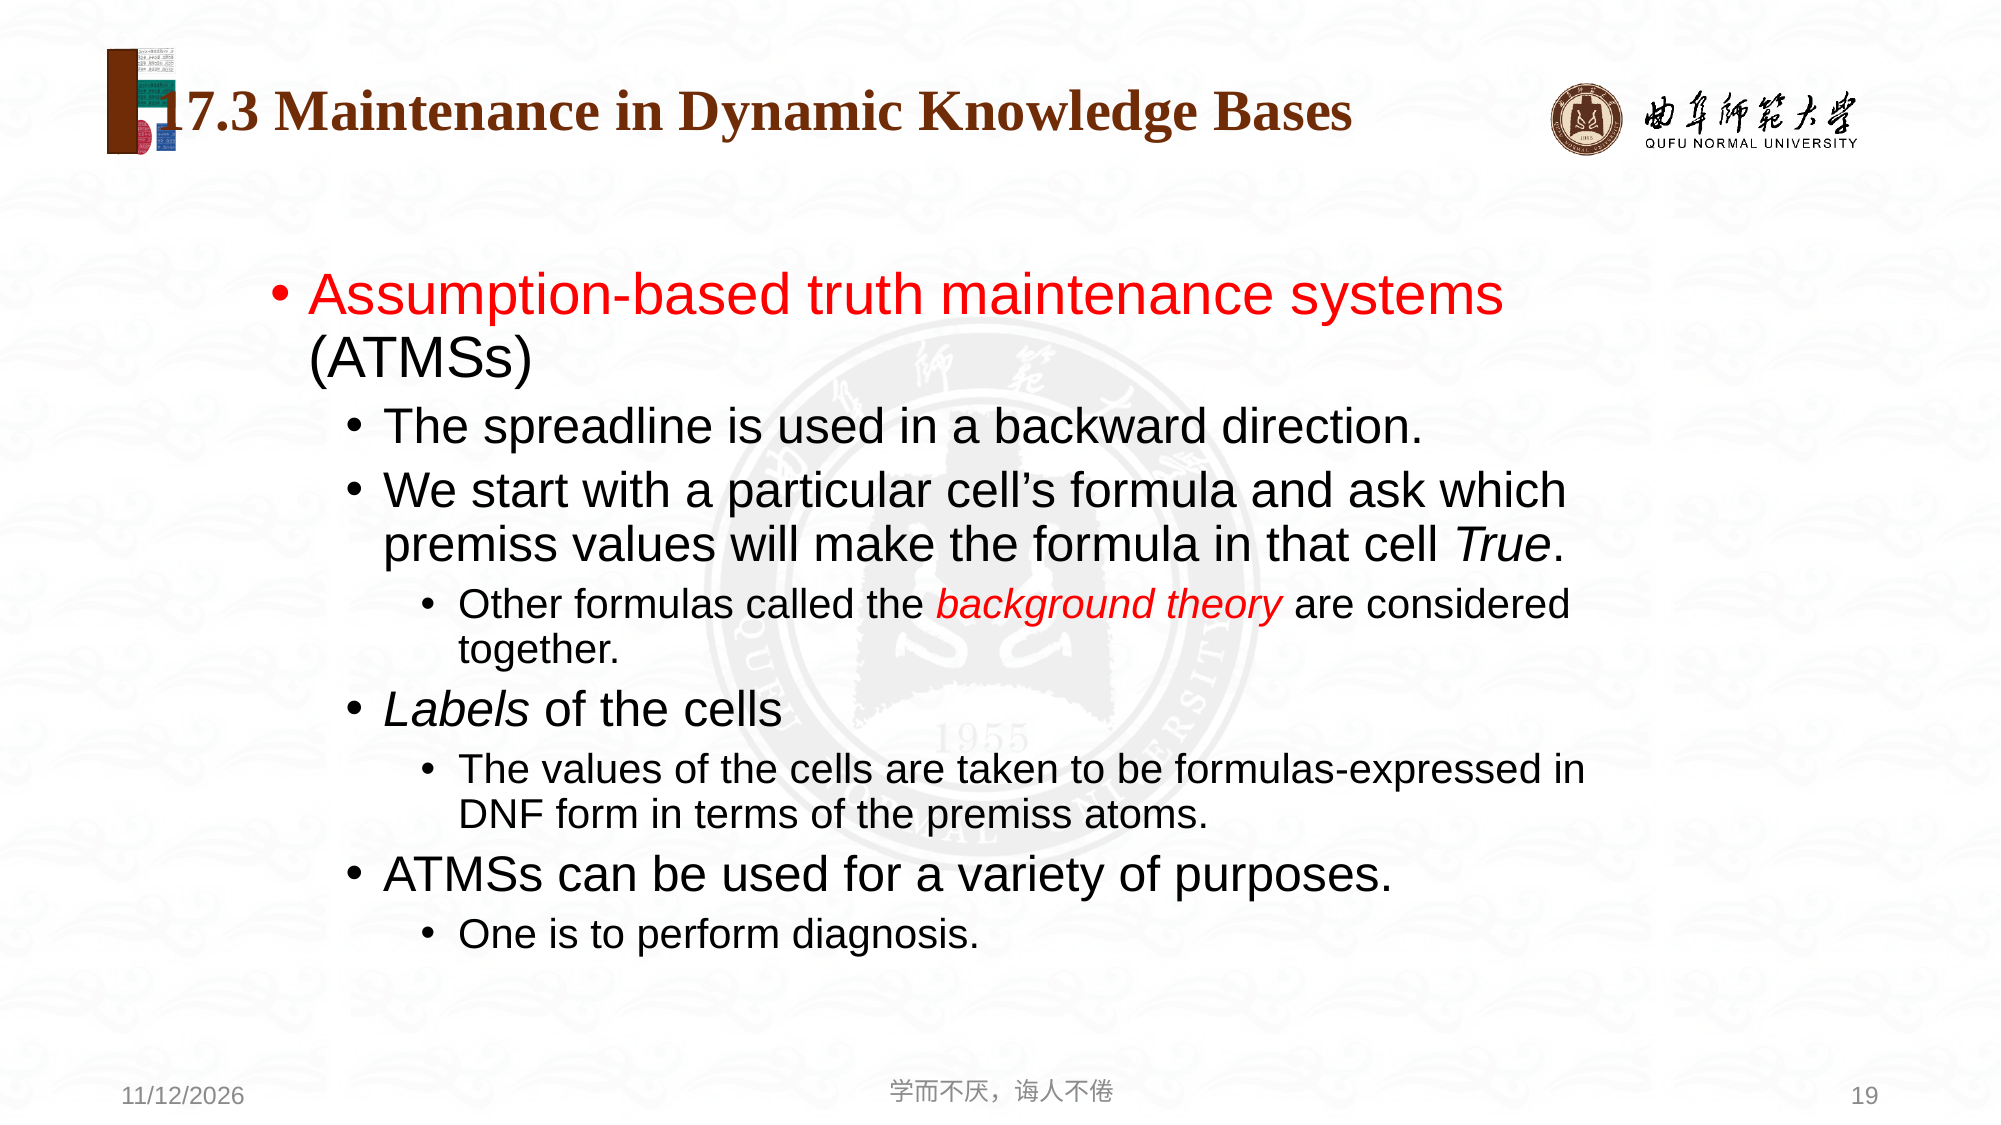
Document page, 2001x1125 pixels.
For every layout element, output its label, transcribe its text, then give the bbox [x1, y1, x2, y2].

picture [1543, 75, 1894, 158]
footer 学而不厌，诲人不倦 [664, 1063, 1340, 1124]
slide_number 19 [1443, 1065, 1894, 1125]
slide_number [106, 1065, 557, 1125]
title 17.3 Maintenance in Dynamic Knowledge Bases [141, 62, 1378, 161]
picture [108, 46, 176, 161]
text_box Assumption-based truth maintenance systems (ATMSs) The spreadline is used in a backward direction. We start with a particular cell’s formula and ask which premiss values will make the formula in that cell True. Other formulas called the background theory are considered together. Labels of the cells The values of the cells are taken to be formulas-expressed in DNF form in terms of the premiss atoms. ATMSs can be used for a variety of purposes. One is to perform diagnosis. [255, 256, 1644, 970]
